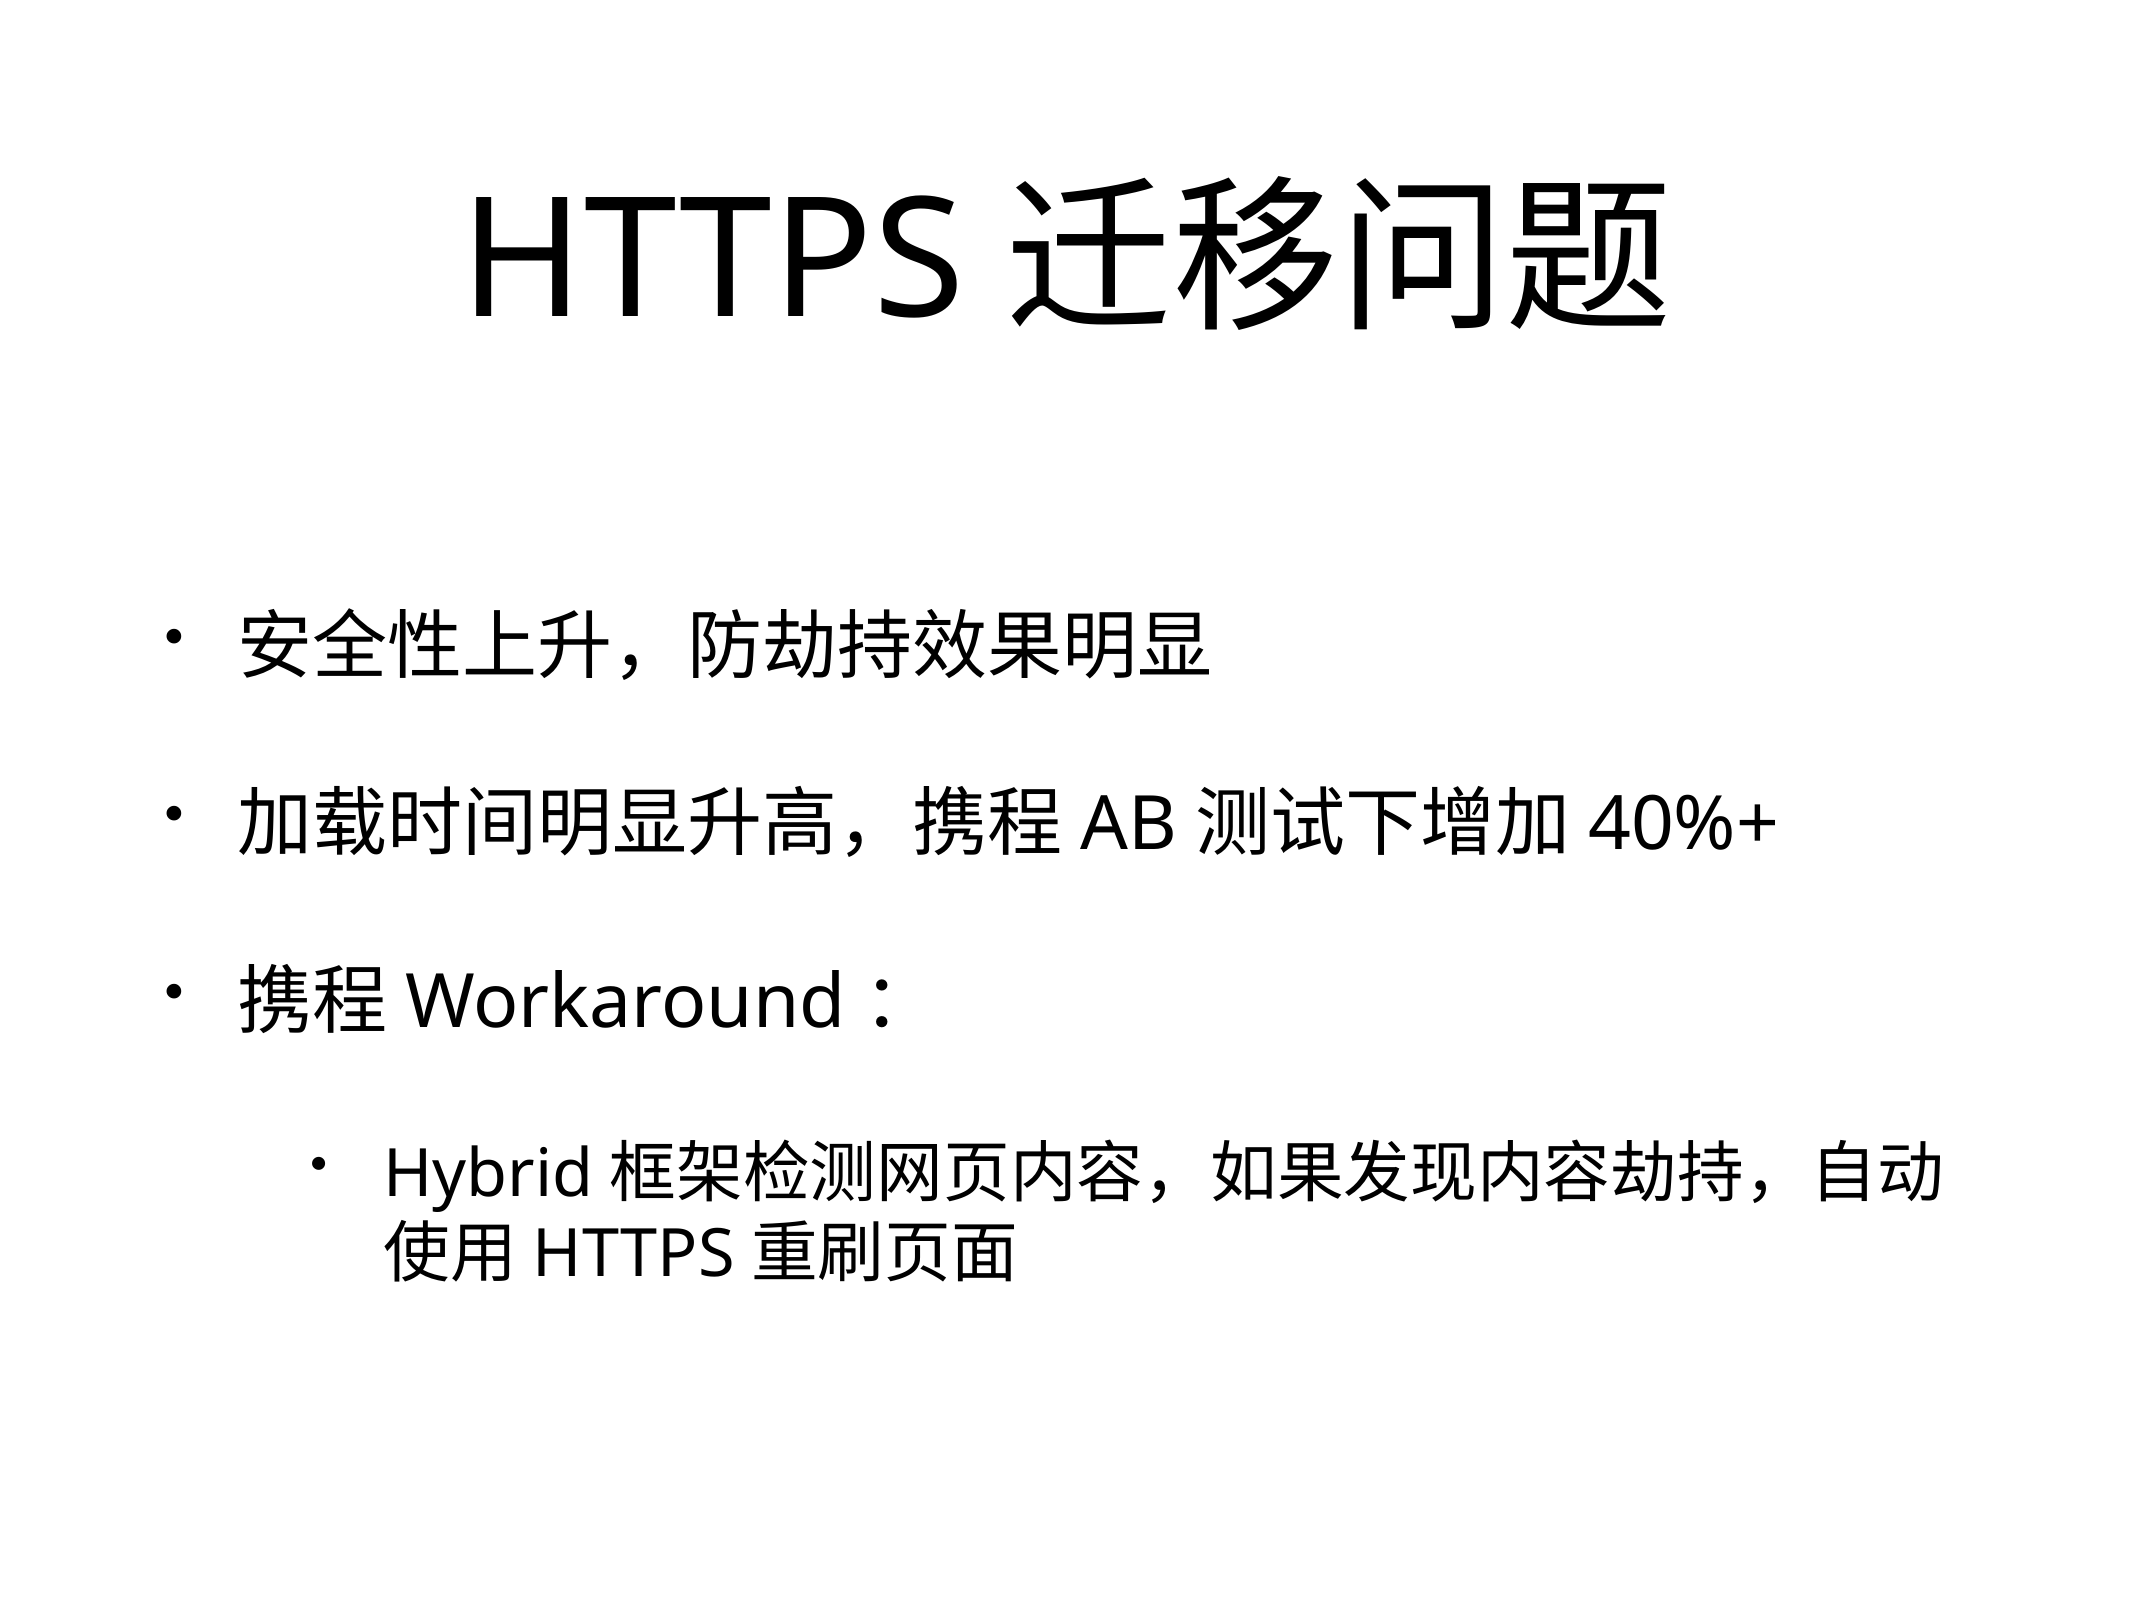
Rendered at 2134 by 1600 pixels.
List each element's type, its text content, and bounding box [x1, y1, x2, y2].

list 安全性上升，防劫持效果明显 加载时间明显升高，携程AB测试下增加40%+ 携程Workaround： Hybrid框架检测网页内容，如果发现内容劫持，自动使用HTTPS重刷页面 [155, 427, 1978, 1460]
title HTTPS迁移问题 [155, 72, 1978, 427]
